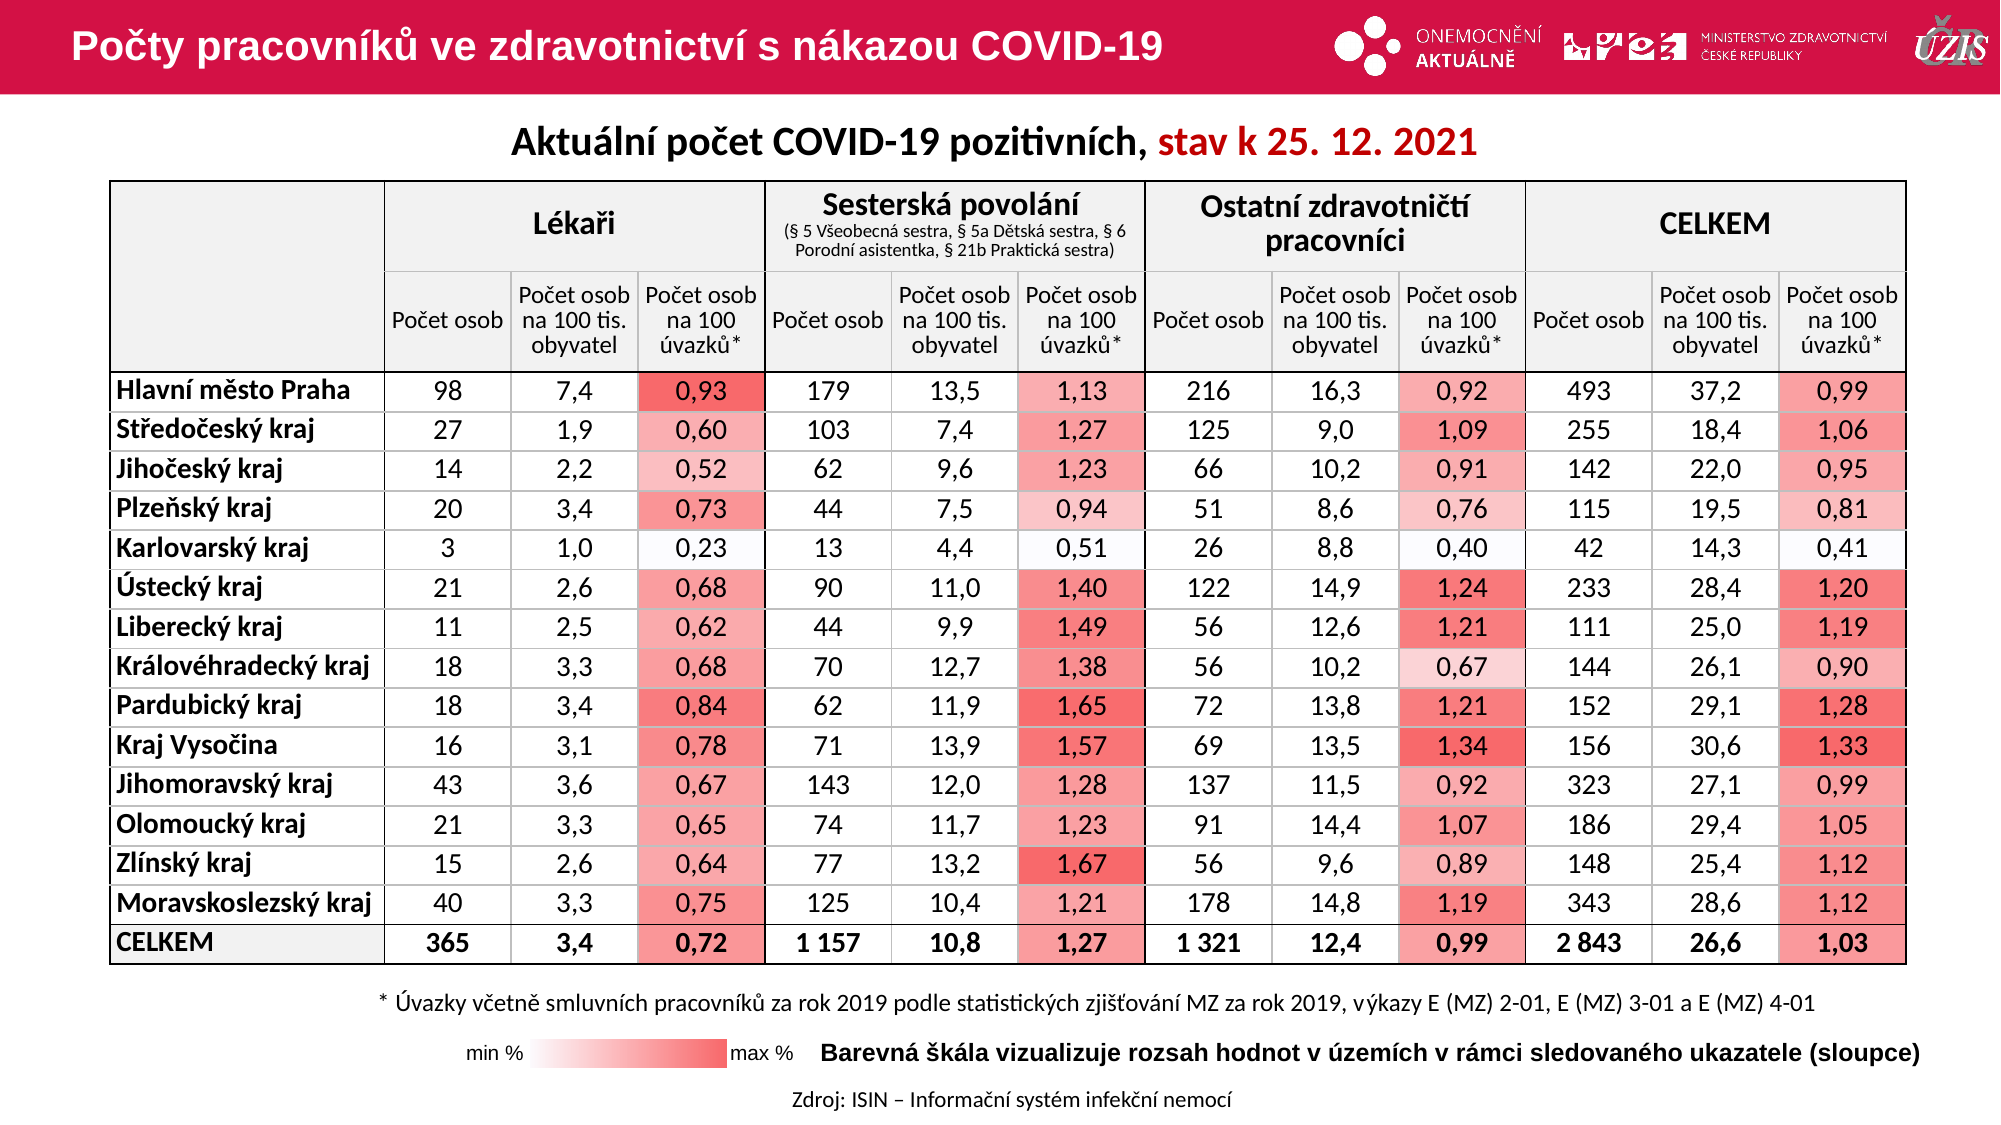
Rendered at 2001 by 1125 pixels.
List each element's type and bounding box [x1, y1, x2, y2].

table_cell [1780, 570, 1905, 608]
table_cell [1146, 531, 1271, 569]
table_cell [766, 807, 891, 845]
table_cell [1400, 570, 1525, 608]
table_cell [892, 689, 1017, 726]
table_cell [1526, 570, 1651, 608]
table_cell [766, 847, 891, 884]
table_cell [385, 570, 510, 608]
table_cell [385, 886, 510, 924]
table_cell [512, 649, 637, 687]
table_cell [892, 492, 1017, 529]
table_cell [1146, 610, 1271, 648]
table_cell [1019, 847, 1144, 884]
table_cell [1653, 768, 1778, 805]
table_cell [1019, 272, 1144, 371]
table_cell [1780, 531, 1905, 569]
table_cell [1526, 807, 1651, 845]
table_cell [1526, 886, 1651, 924]
table_cell [1273, 886, 1398, 924]
table_cell [892, 373, 1017, 411]
title [56, 0, 1287, 95]
table_cell [1653, 925, 1778, 963]
table_cell [1653, 570, 1778, 608]
table_header [385, 182, 764, 271]
table_cell [1653, 452, 1778, 490]
table_cell [1146, 847, 1271, 884]
table_cell [512, 373, 637, 411]
table_cell [892, 610, 1017, 648]
table_cell [1019, 452, 1144, 490]
table_cell [1526, 452, 1651, 490]
table_cell [1019, 570, 1144, 608]
table_cell [1780, 925, 1905, 963]
table_cell [1019, 373, 1144, 411]
table_cell [512, 531, 637, 569]
table_cell [892, 649, 1017, 687]
table_cell [111, 452, 384, 490]
table_cell [1780, 272, 1905, 371]
table_cell [111, 492, 384, 529]
table_cell [1273, 807, 1398, 845]
table_cell [892, 570, 1017, 608]
table_cell [766, 570, 891, 608]
table_cell [1780, 373, 1905, 411]
table_cell [111, 847, 384, 884]
table_cell [766, 649, 891, 687]
table_cell [1273, 373, 1398, 411]
table_cell [1653, 728, 1778, 766]
table_cell [639, 373, 764, 411]
table_cell [1273, 768, 1398, 805]
table_cell [512, 413, 637, 450]
table_cell [892, 925, 1017, 963]
table_cell [1526, 492, 1651, 529]
table_cell [1400, 689, 1525, 726]
table_cell [1019, 413, 1144, 450]
table_cell [639, 847, 764, 884]
table_cell [892, 768, 1017, 805]
table_cell [892, 886, 1017, 924]
table_cell [1400, 847, 1525, 884]
table_cell [1653, 886, 1778, 924]
table_cell [1780, 847, 1905, 884]
table_cell [1780, 492, 1905, 529]
table_cell [111, 768, 384, 805]
table_cell [766, 610, 891, 648]
table_cell [1146, 492, 1271, 529]
table_cell [639, 728, 764, 766]
table_cell [766, 272, 891, 371]
table_cell [1019, 728, 1144, 766]
table_cell [1146, 728, 1271, 766]
table_cell [766, 531, 891, 569]
table_cell [1400, 492, 1525, 529]
table_cell [639, 807, 764, 845]
table_cell [766, 768, 891, 805]
table_cell [1146, 452, 1271, 490]
table_cell [1400, 413, 1525, 450]
table_cell [766, 925, 891, 963]
table_cell [385, 689, 510, 726]
table_cell [1273, 649, 1398, 687]
table_cell [111, 925, 384, 963]
table_cell [111, 728, 384, 766]
table_cell [385, 373, 510, 411]
table_cell [512, 847, 637, 884]
table_cell [892, 413, 1017, 450]
picture [1915, 15, 1989, 66]
table_cell [1146, 373, 1271, 411]
table_cell [1526, 768, 1651, 805]
table_cell [111, 649, 384, 687]
table_cell [1526, 413, 1651, 450]
table_cell [766, 413, 891, 450]
table_cell [385, 272, 510, 371]
table_cell [512, 452, 637, 490]
table_header [766, 182, 1144, 271]
table_cell [1526, 649, 1651, 687]
table_cell [1400, 452, 1525, 490]
table_cell [1019, 768, 1144, 805]
table_cell [892, 847, 1017, 884]
table_header [1146, 182, 1525, 271]
text_box [454, 1029, 1963, 1075]
table_cell [1653, 373, 1778, 411]
table_cell [111, 610, 384, 648]
table_cell [639, 570, 764, 608]
table_cell [1653, 413, 1778, 450]
table_cell [1780, 886, 1905, 924]
table_cell [1273, 689, 1398, 726]
table_cell [1273, 570, 1398, 608]
table_cell [1273, 272, 1398, 371]
table_cell [1780, 728, 1905, 766]
table_cell [512, 728, 637, 766]
table_cell [1019, 649, 1144, 687]
table_cell [111, 886, 384, 924]
table_cell [1400, 272, 1525, 371]
table_cell [892, 807, 1017, 845]
table_cell [1146, 649, 1271, 687]
table_cell [1653, 649, 1778, 687]
table_cell [1400, 610, 1525, 648]
table_cell [1273, 531, 1398, 569]
table_cell [1019, 886, 1144, 924]
table_cell [1146, 768, 1271, 805]
table_cell [1780, 807, 1905, 845]
table_cell [385, 925, 510, 963]
table_cell [1273, 413, 1398, 450]
table_cell [766, 728, 891, 766]
table_cell [1400, 807, 1525, 845]
table_cell [385, 728, 510, 766]
table_cell [1400, 886, 1525, 924]
table_cell [1273, 728, 1398, 766]
table_cell [385, 610, 510, 648]
table_cell [1146, 886, 1271, 924]
table_cell [639, 413, 764, 450]
table_cell [892, 728, 1017, 766]
table_header [111, 182, 384, 371]
table_cell [1019, 492, 1144, 529]
table_cell [512, 925, 637, 963]
table_cell [639, 649, 764, 687]
table_cell [639, 272, 764, 371]
table_cell [1273, 492, 1398, 529]
table_cell [1273, 847, 1398, 884]
table_cell [512, 492, 637, 529]
table_cell [385, 807, 510, 845]
table_cell [512, 610, 637, 648]
table_cell [385, 452, 510, 490]
table_cell [385, 492, 510, 529]
table_cell [1526, 689, 1651, 726]
table_cell [111, 531, 384, 569]
table_cell [639, 886, 764, 924]
picture [1563, 31, 1888, 60]
table_cell [1526, 847, 1651, 884]
table_cell [1400, 925, 1525, 963]
table_cell [1146, 272, 1271, 371]
table_cell [1019, 610, 1144, 648]
table_cell [1400, 373, 1525, 411]
table_cell [385, 413, 510, 450]
table_cell [512, 272, 637, 371]
table_cell [639, 768, 764, 805]
text_box [490, 1077, 1535, 1120]
table_cell [1146, 807, 1271, 845]
table_cell [111, 807, 384, 845]
table_cell [1526, 925, 1651, 963]
text_box [99, 106, 1900, 171]
table_cell [892, 531, 1017, 569]
picture [1334, 16, 1542, 76]
table_cell [1526, 272, 1651, 371]
table_cell [766, 886, 891, 924]
table_cell [385, 768, 510, 805]
table_header [1526, 182, 1905, 271]
table_cell [639, 925, 764, 963]
table_cell [1653, 272, 1778, 371]
table_cell [1400, 768, 1525, 805]
table_cell [1273, 452, 1398, 490]
text_box [362, 978, 1962, 1024]
table_cell [512, 768, 637, 805]
table_cell [1526, 373, 1651, 411]
table_cell [639, 452, 764, 490]
table_cell [385, 847, 510, 884]
table_cell [766, 492, 891, 529]
table_cell [639, 689, 764, 726]
table_cell [1400, 531, 1525, 569]
table_cell [1780, 452, 1905, 490]
table_cell [639, 531, 764, 569]
table_cell [1653, 689, 1778, 726]
table_cell [1653, 807, 1778, 845]
table_cell [1780, 413, 1905, 450]
table_cell [766, 452, 891, 490]
table_cell [1780, 768, 1905, 805]
table_cell [1780, 649, 1905, 687]
table_cell [639, 610, 764, 648]
table_cell [1019, 689, 1144, 726]
table_cell [1146, 689, 1271, 726]
table_cell [111, 373, 384, 411]
table_cell [639, 492, 764, 529]
table_cell [1146, 570, 1271, 608]
table_cell [1273, 925, 1398, 963]
table_cell [766, 373, 891, 411]
table_cell [512, 807, 637, 845]
table_cell [1653, 847, 1778, 884]
table_cell [512, 570, 637, 608]
table_cell [385, 649, 510, 687]
table_cell [892, 452, 1017, 490]
table_cell [766, 689, 891, 726]
table_cell [512, 689, 637, 726]
table_cell [1273, 610, 1398, 648]
table_cell [111, 689, 384, 726]
table_cell [1780, 610, 1905, 648]
table_cell [111, 413, 384, 450]
table_cell [1400, 728, 1525, 766]
table_cell [385, 531, 510, 569]
table_cell [1019, 531, 1144, 569]
table_cell [1526, 531, 1651, 569]
table_cell [1400, 649, 1525, 687]
table_cell [1653, 610, 1778, 648]
table_cell [1653, 531, 1778, 569]
table_cell [512, 886, 637, 924]
table_cell [1526, 610, 1651, 648]
table_cell [1146, 925, 1271, 963]
table_cell [1526, 728, 1651, 766]
table_cell [1019, 807, 1144, 845]
table_cell [1019, 925, 1144, 963]
table_cell [1780, 689, 1905, 726]
table_cell [1653, 492, 1778, 529]
table_cell [111, 570, 384, 608]
table_cell [892, 272, 1017, 371]
table_cell [1146, 413, 1271, 450]
